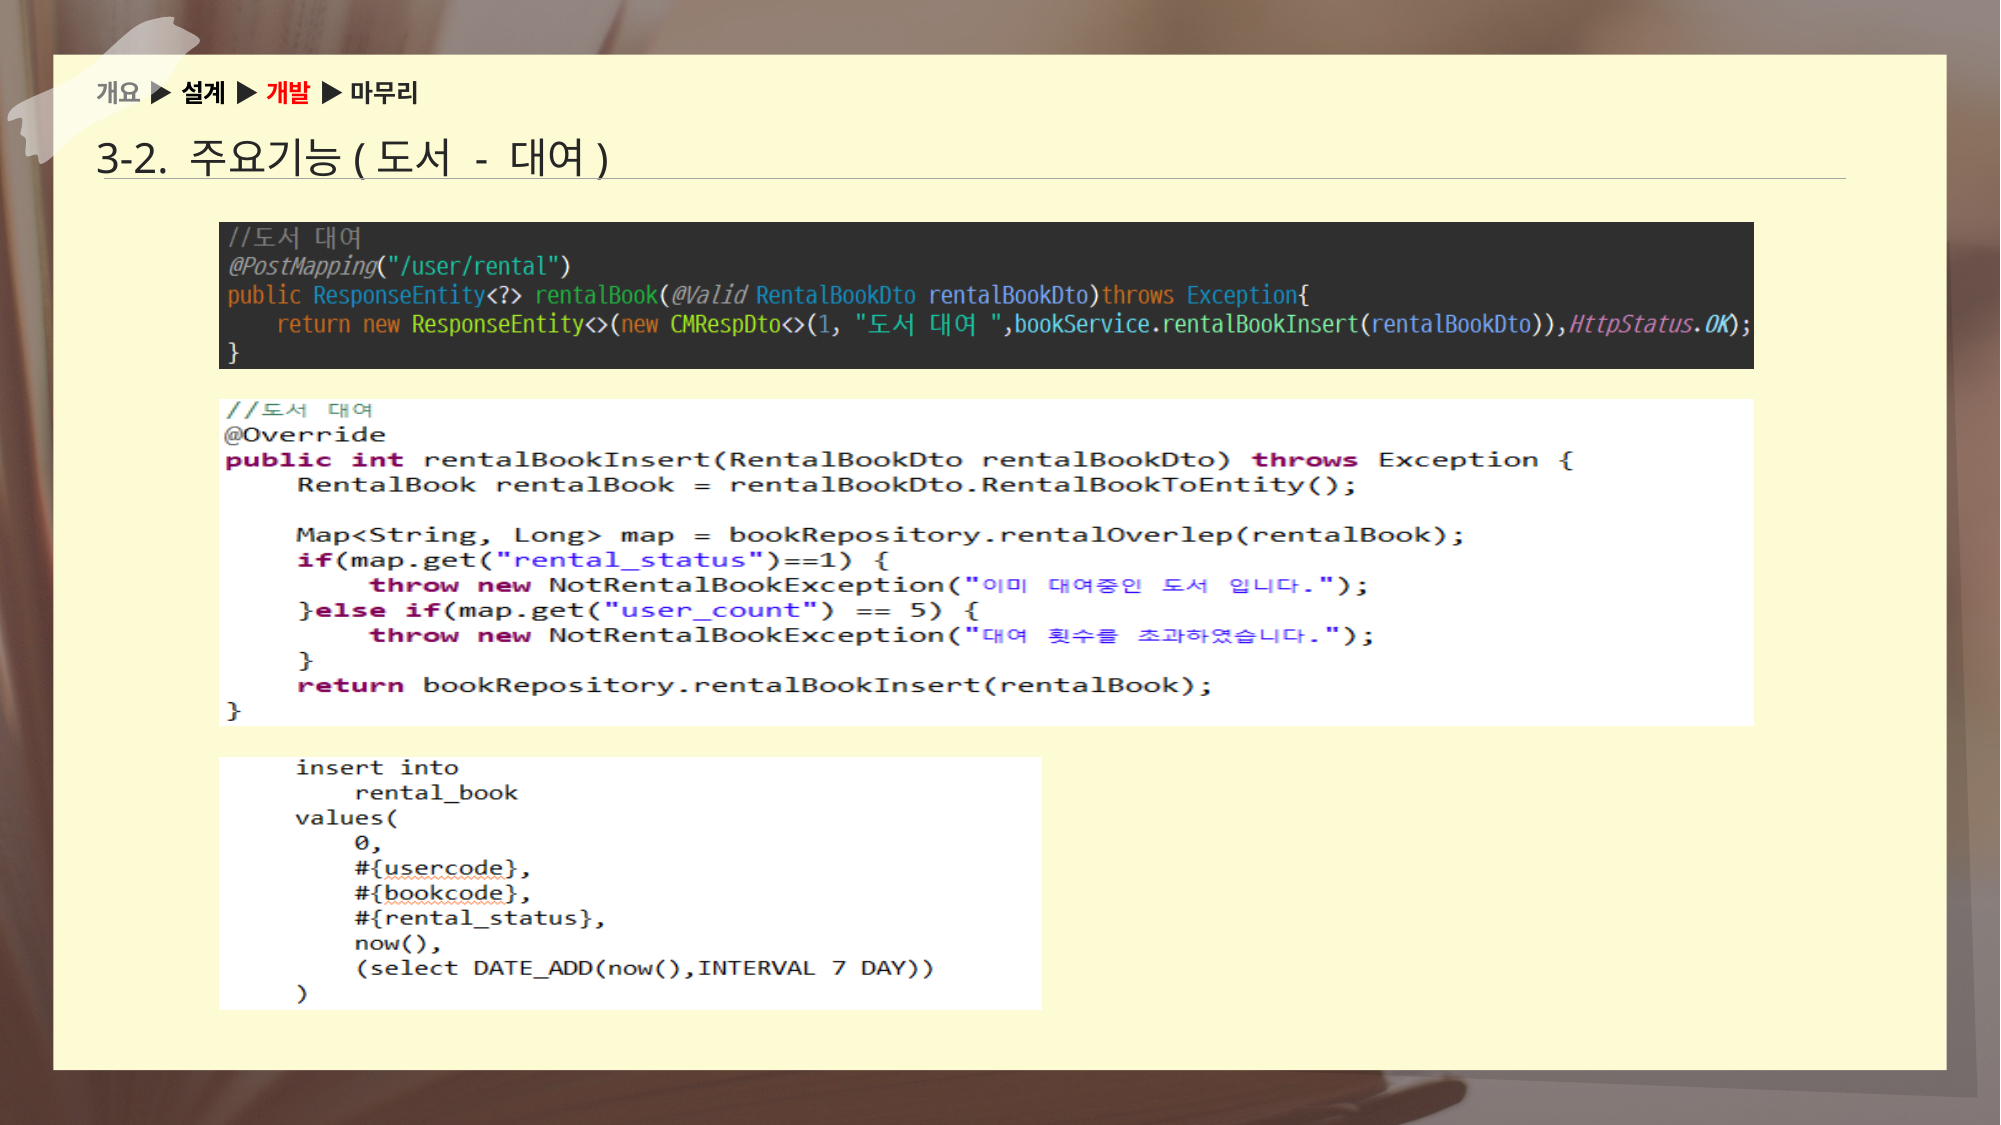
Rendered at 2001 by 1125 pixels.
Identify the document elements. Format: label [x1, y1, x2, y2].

text_box [7, 16, 1978, 1098]
picture [0, 0, 2000, 1125]
